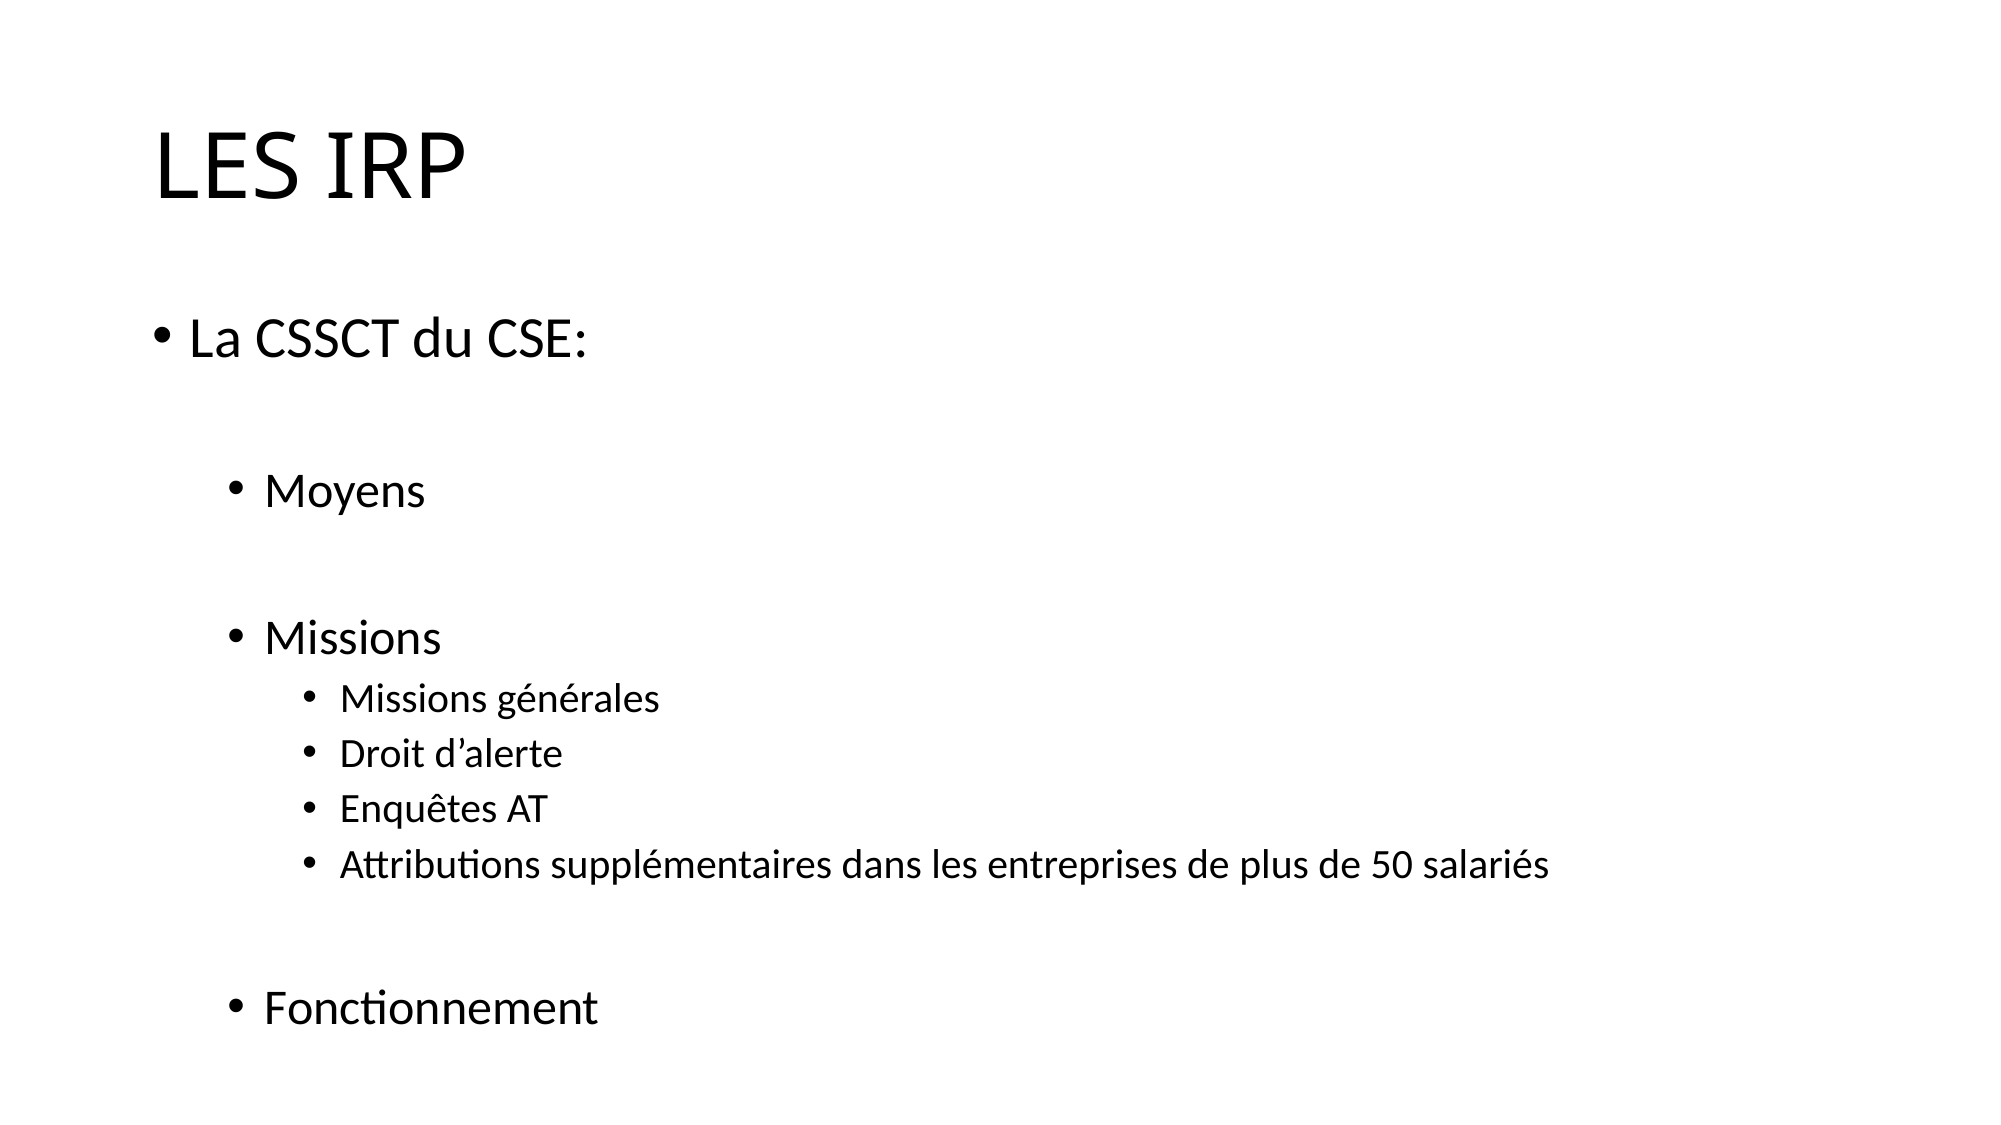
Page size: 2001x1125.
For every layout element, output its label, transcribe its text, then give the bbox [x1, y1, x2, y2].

list La CSSCT du CSE: Moyens Missions Missions générales Droit d’alerte Enquêtes AT Attributions supplémentaires dans les entreprises de plus de 50 salariés Fonctionnement [137, 299, 1863, 1014]
title LES IRP [137, 59, 1863, 278]
